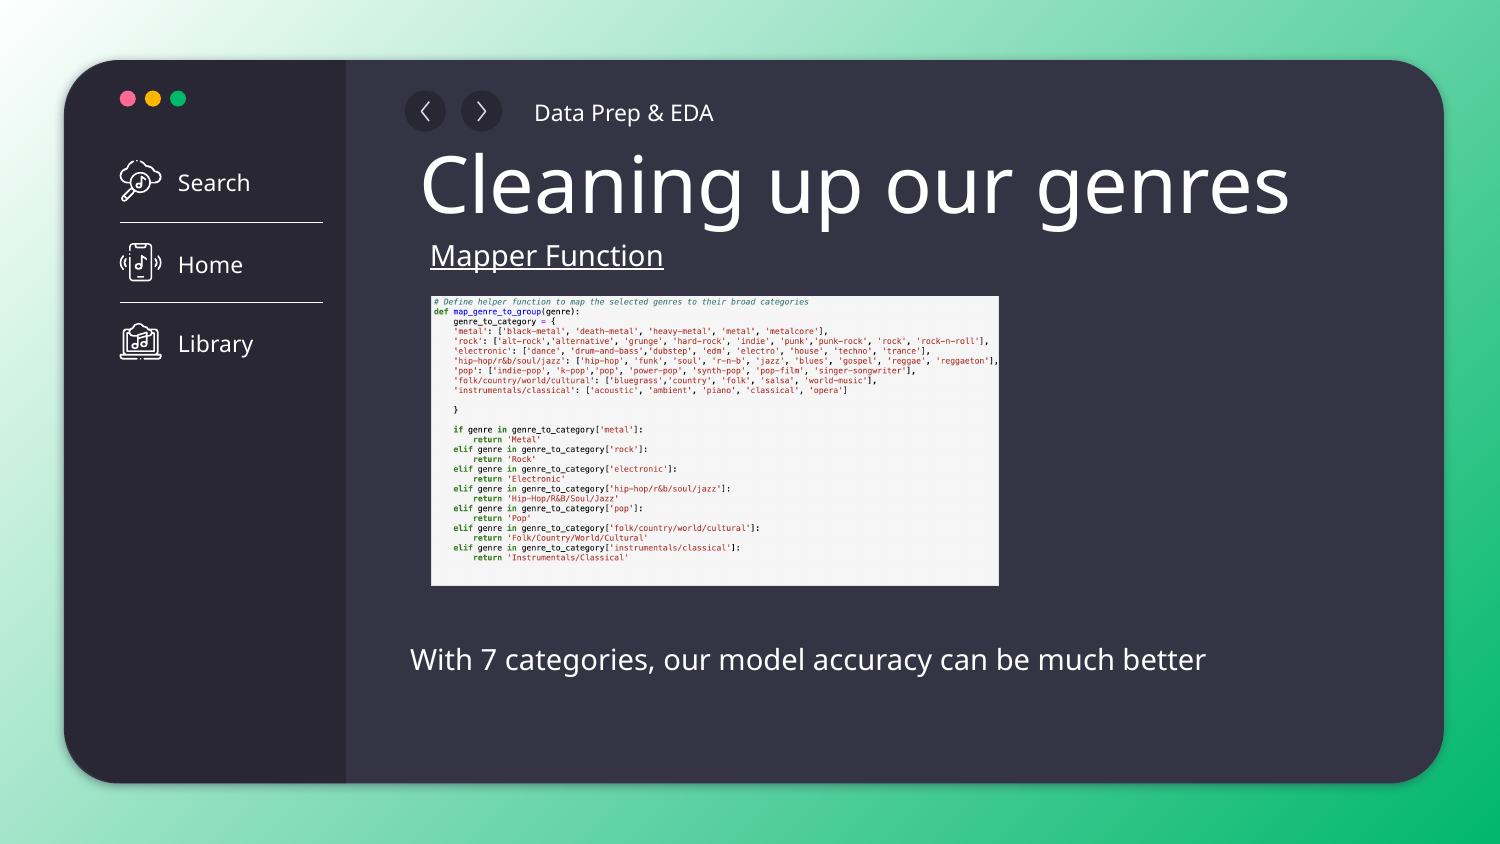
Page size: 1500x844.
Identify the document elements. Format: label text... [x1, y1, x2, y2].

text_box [404, 90, 503, 132]
picture [431, 296, 999, 586]
text_box Data Prep & EDA [534, 99, 799, 123]
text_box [118, 90, 324, 360]
title Cleaning up our genres [404, 0, 1415, 230]
text_box Mapper Function [415, 229, 1124, 280]
text_box With 7 categories, our model accuracy can be much better [394, 633, 1304, 684]
